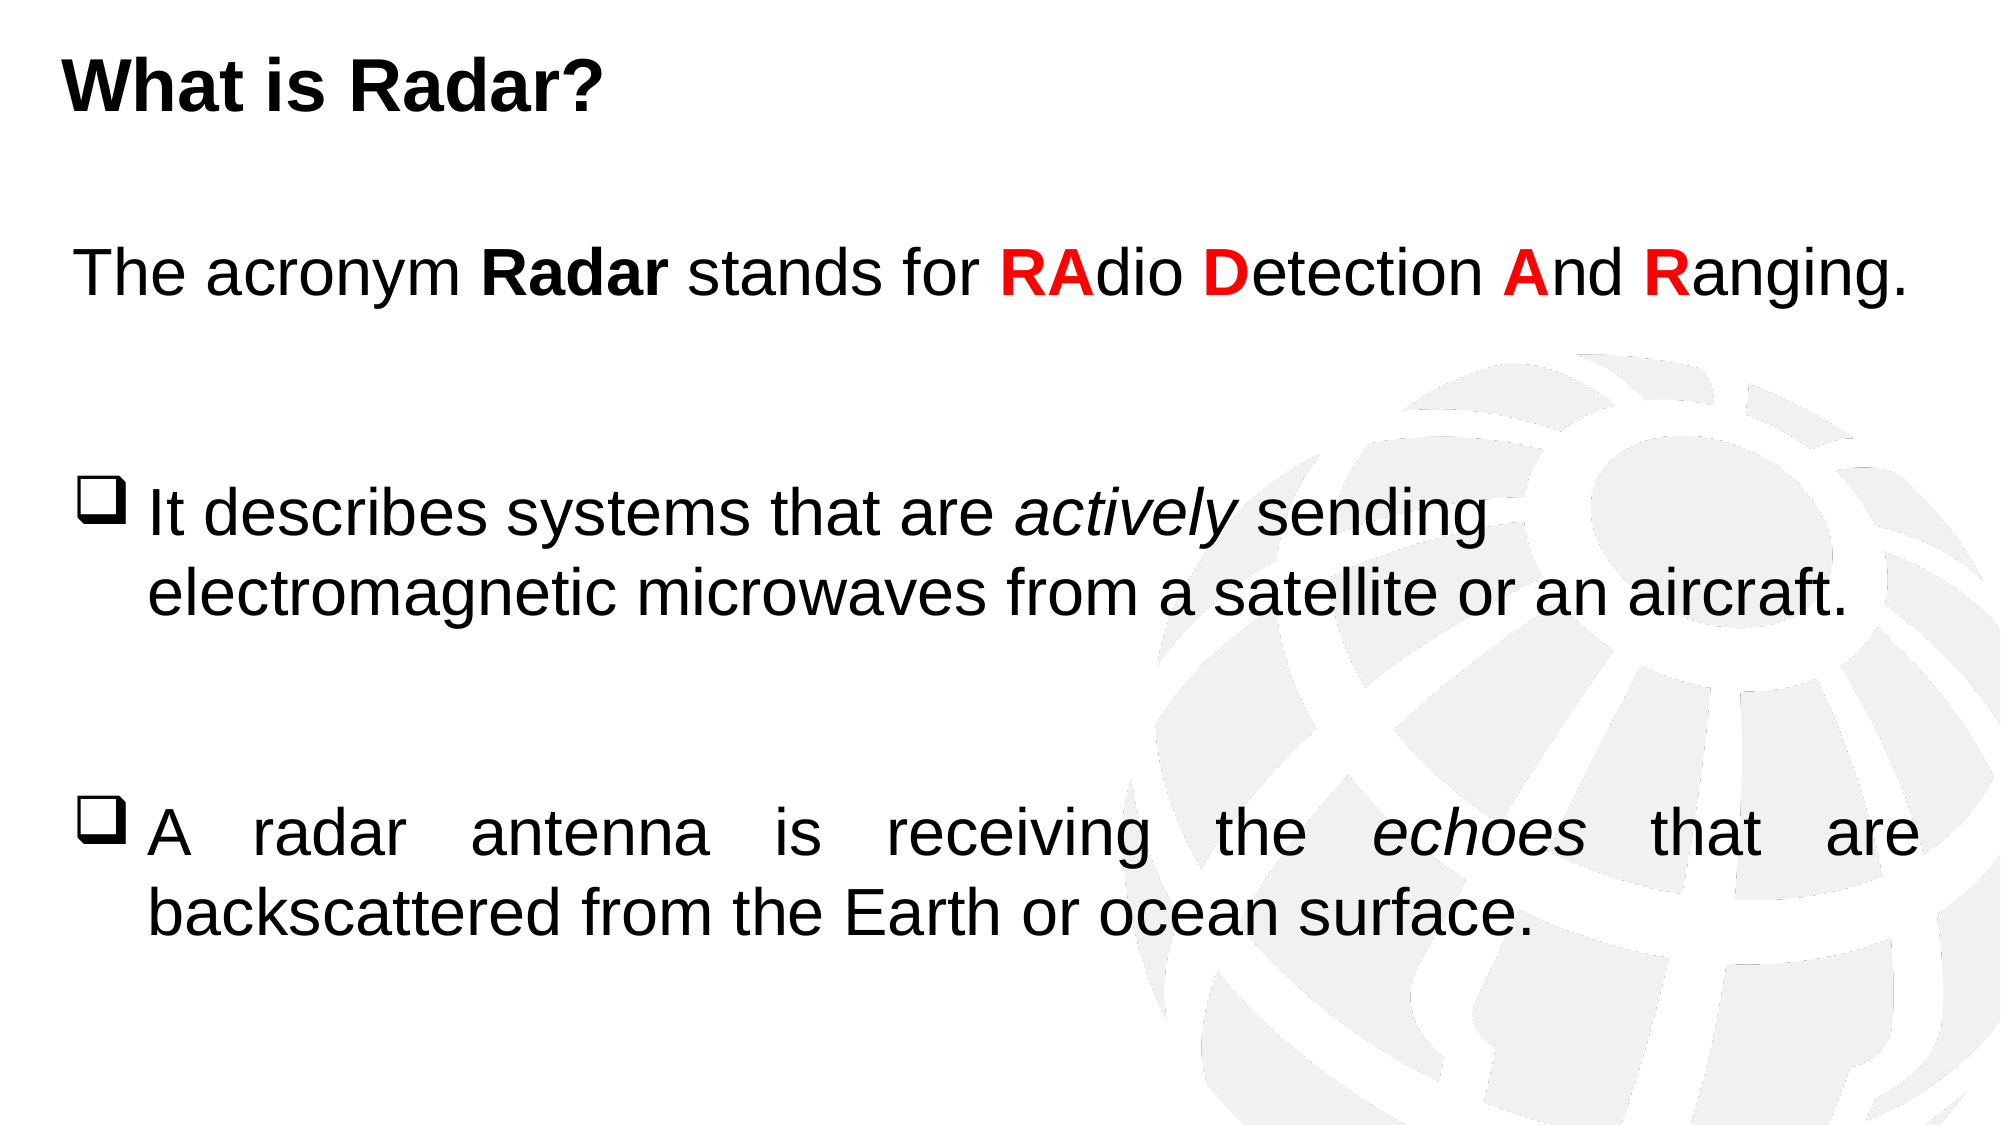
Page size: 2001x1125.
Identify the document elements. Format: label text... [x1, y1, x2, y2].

text_box What is Radar? [46, 10, 715, 153]
text_box The acronym Radar stands for RAdio Detection And Ranging. It describes systems that are actively sending electromagnetic microwaves from a satellite or an aircraft. A radar antenna is receiving the echoes that are backscattered from the Earth or ocean surface. [58, 221, 1937, 956]
picture [1074, 322, 2001, 1125]
